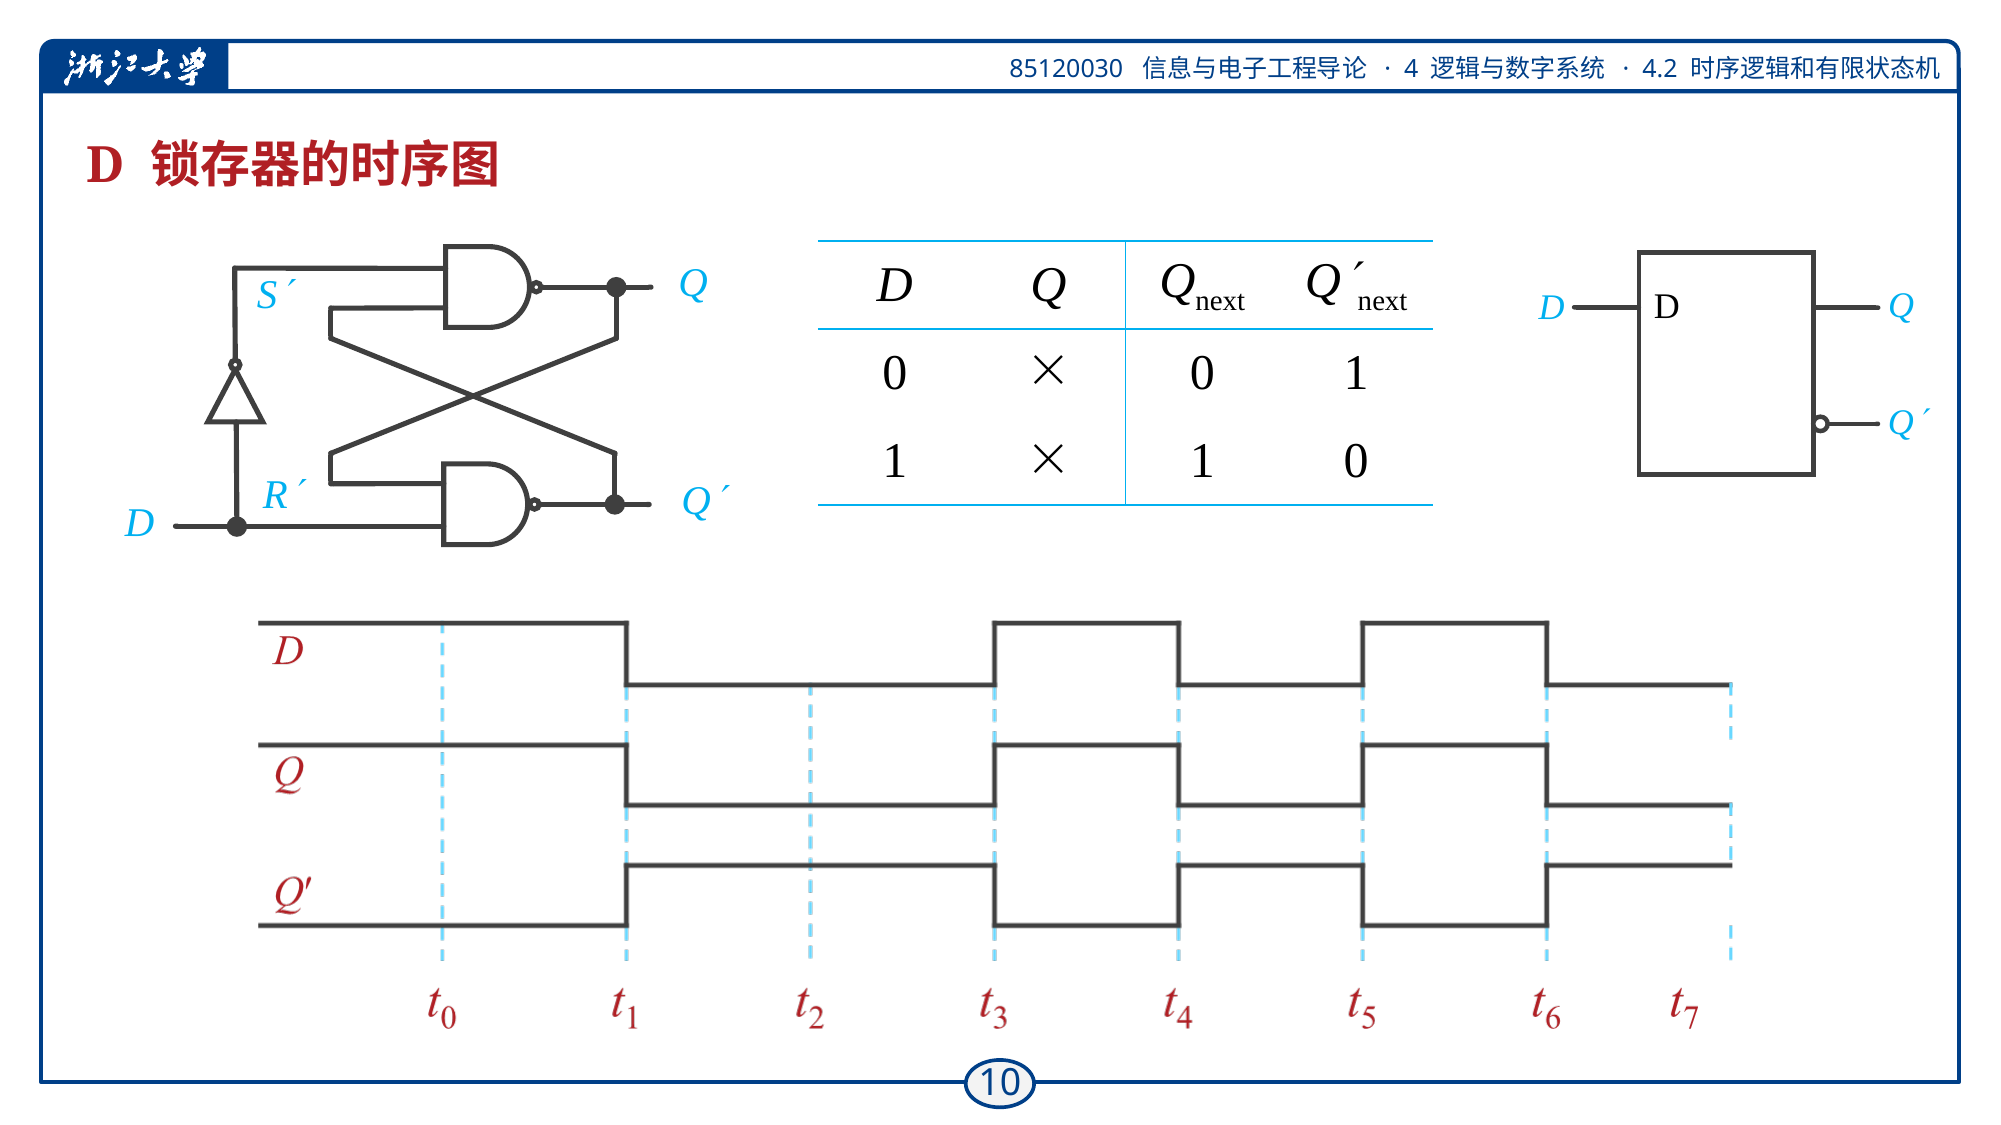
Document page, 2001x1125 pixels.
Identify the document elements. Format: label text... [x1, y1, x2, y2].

table_header Qnext [1279, 242, 1433, 328]
title D 锁存器的时序图 [72, 125, 1926, 198]
picture [55, 39, 215, 91]
table_cell 0 [818, 330, 972, 417]
picture [1518, 247, 1952, 479]
table_cell 1 [818, 417, 972, 504]
table_header D [818, 242, 972, 328]
table_cell 0 [1126, 330, 1279, 417]
picture [258, 610, 1735, 1059]
table_cell  [972, 417, 1125, 504]
table_header Q [972, 242, 1125, 328]
table_cell  [972, 330, 1125, 417]
table_header Qnext [1126, 242, 1279, 328]
table_cell 1 [1126, 417, 1279, 504]
table_cell 1 [1279, 330, 1433, 417]
picture [101, 241, 754, 568]
table_cell 0 [1279, 417, 1433, 504]
